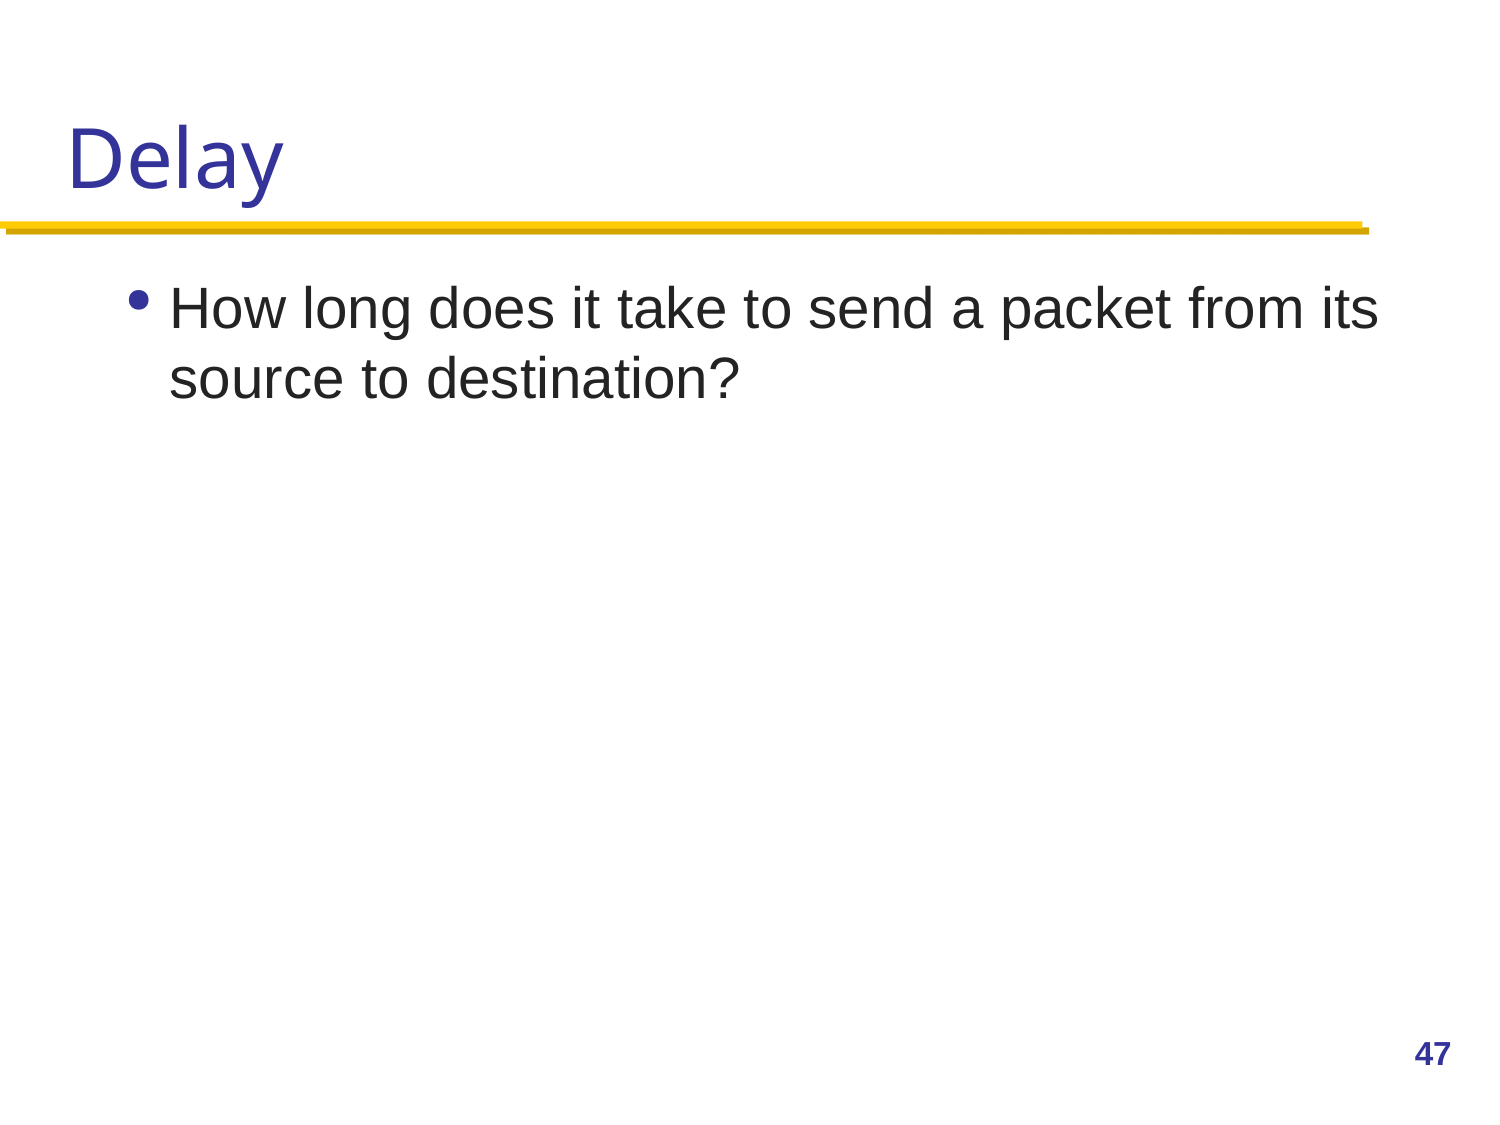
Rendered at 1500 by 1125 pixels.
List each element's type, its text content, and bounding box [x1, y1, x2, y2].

title Delay [49, 24, 1451, 213]
slide_number 47 [1400, 1025, 1500, 1100]
list How long does it take to send a packet from its source to destination? [112, 262, 1413, 988]
